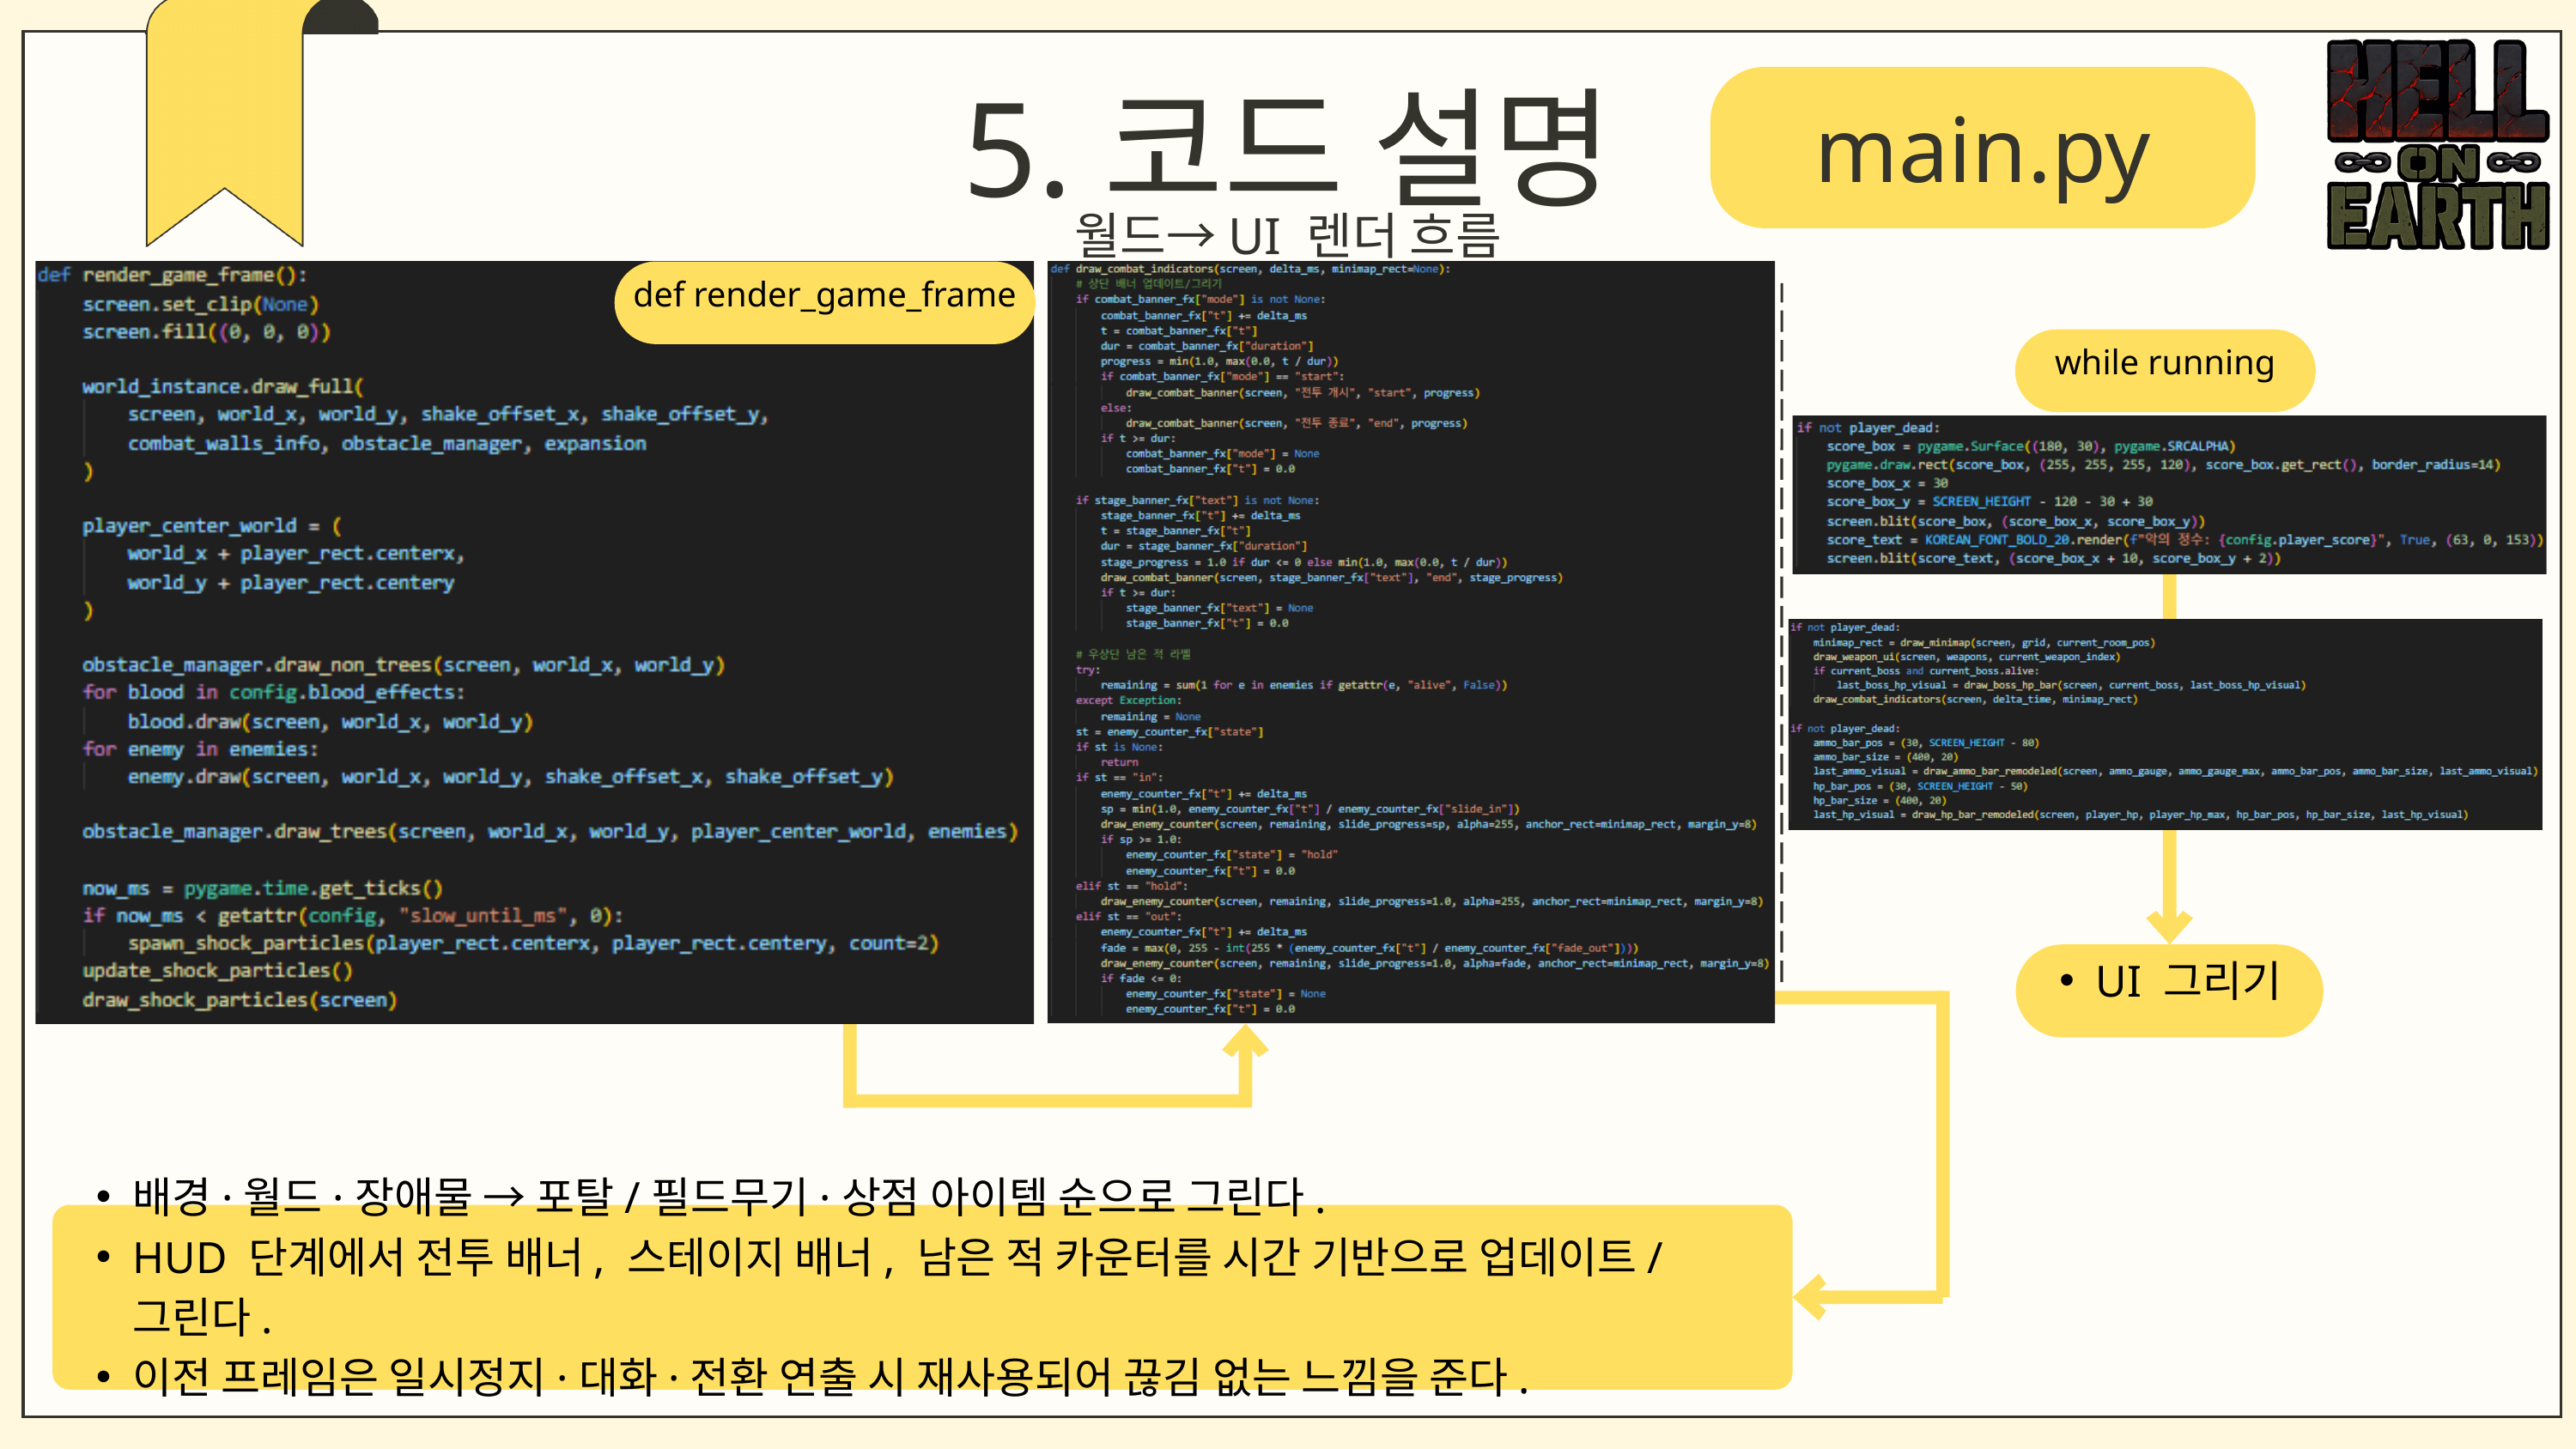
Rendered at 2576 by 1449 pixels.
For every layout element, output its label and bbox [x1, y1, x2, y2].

text_box [2299, 6, 2576, 283]
text_box [1710, 66, 2256, 229]
text_box [22, 31, 2561, 1418]
text_box [614, 261, 1036, 345]
text_box [2014, 329, 2317, 413]
text_box [2015, 943, 2324, 1038]
text_box [52, 1204, 1793, 1390]
text_box [144, 0, 379, 28]
